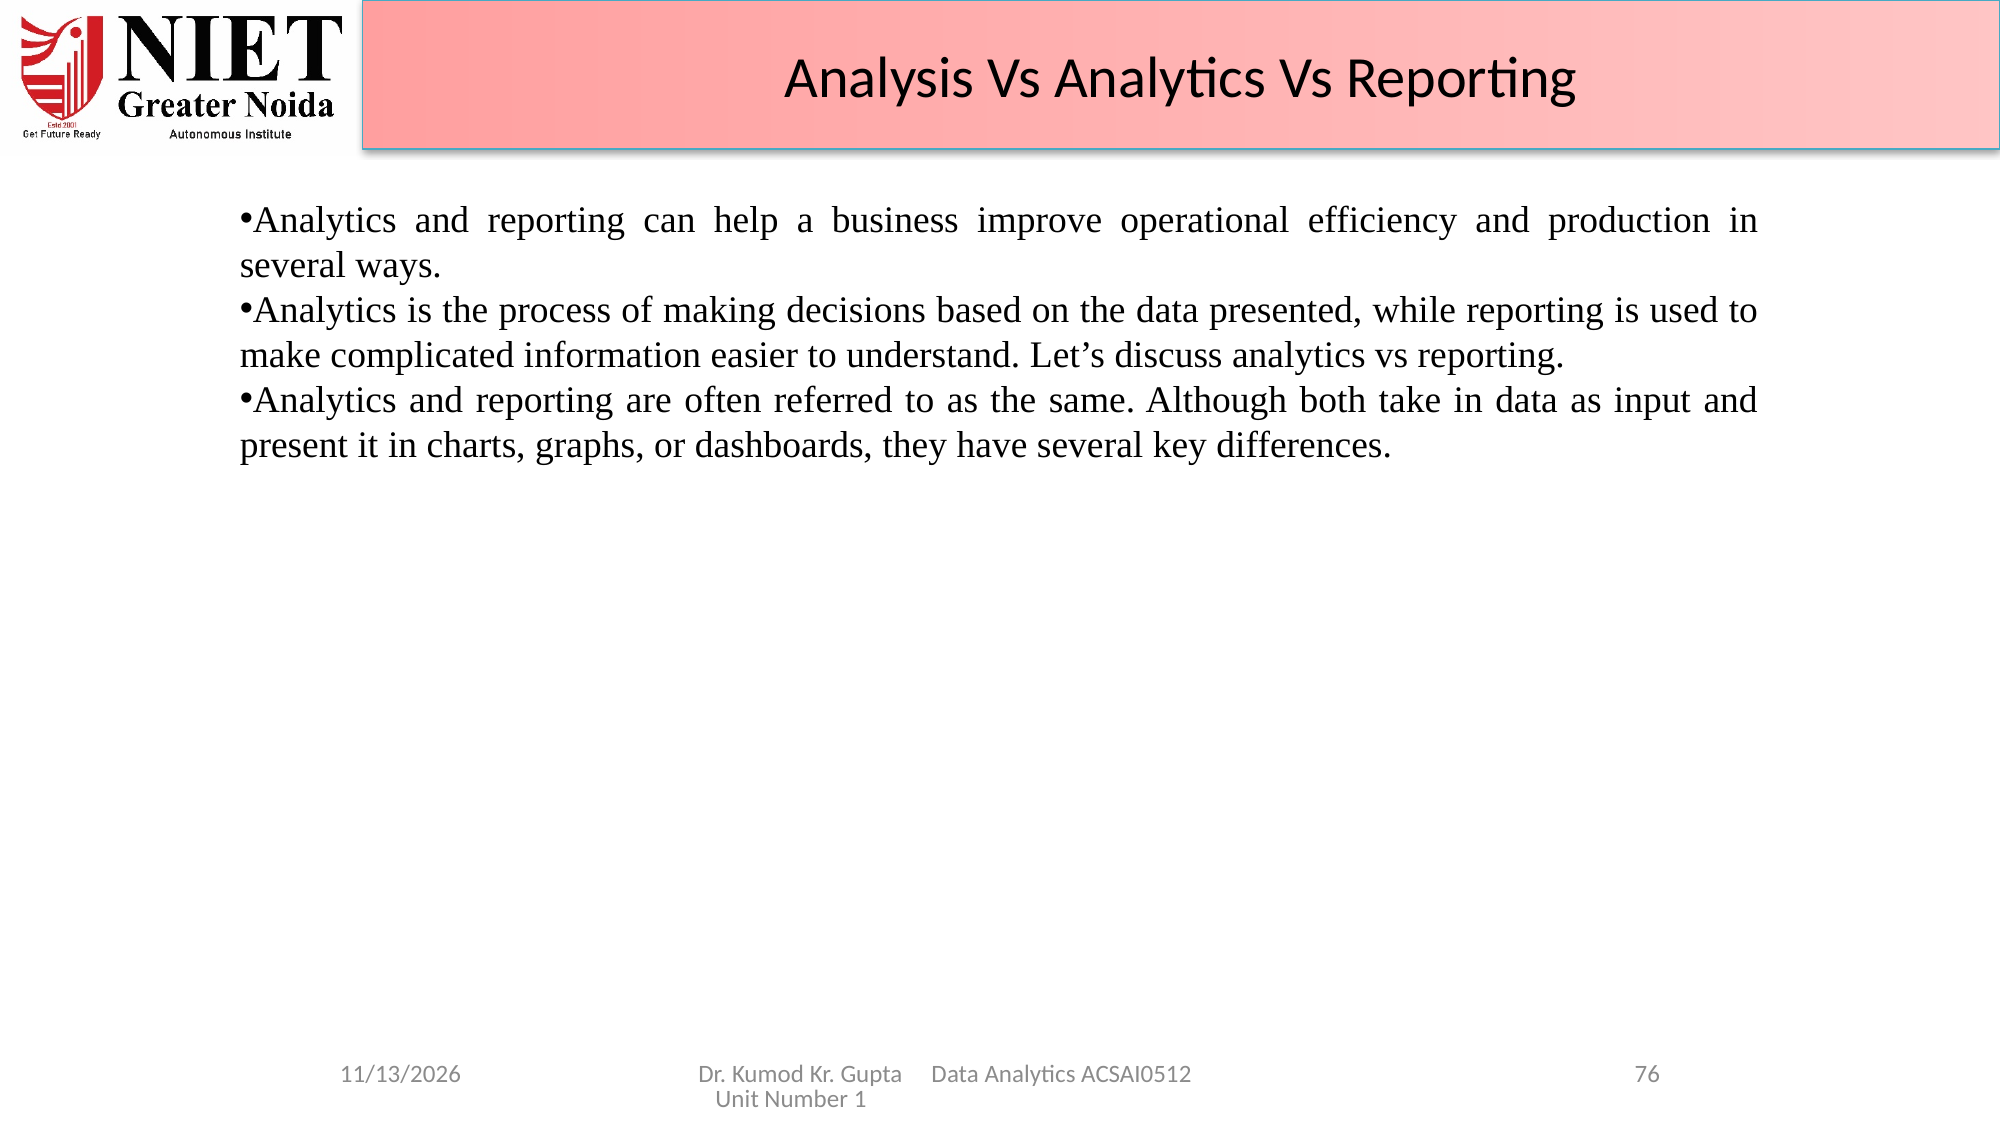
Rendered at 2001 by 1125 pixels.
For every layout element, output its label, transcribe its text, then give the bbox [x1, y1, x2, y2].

picture [0, 0, 363, 156]
text_box Analysis Vs Analytics Vs Reporting [363, 0, 2000, 150]
text_box Analytics and reporting can help a business improve operational efficiency and production in several ways. Analytics is the process of making decisions based on the data presented, while reporting is used to make complicated information easier to understand. Let’s discuss analytics vs reporting. Analytics and reporting are often referred to as the same. Although both take in data as input and present it in charts, graphs, or dashboards, they have several key differences. [225, 187, 1775, 473]
slide_number 76 [1325, 1042, 1675, 1103]
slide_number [324, 1042, 675, 1103]
footer Dr. Kumod Kr. Gupta Data Analytics ACSAI0512 Unit Number 1 [683, 1042, 1317, 1103]
